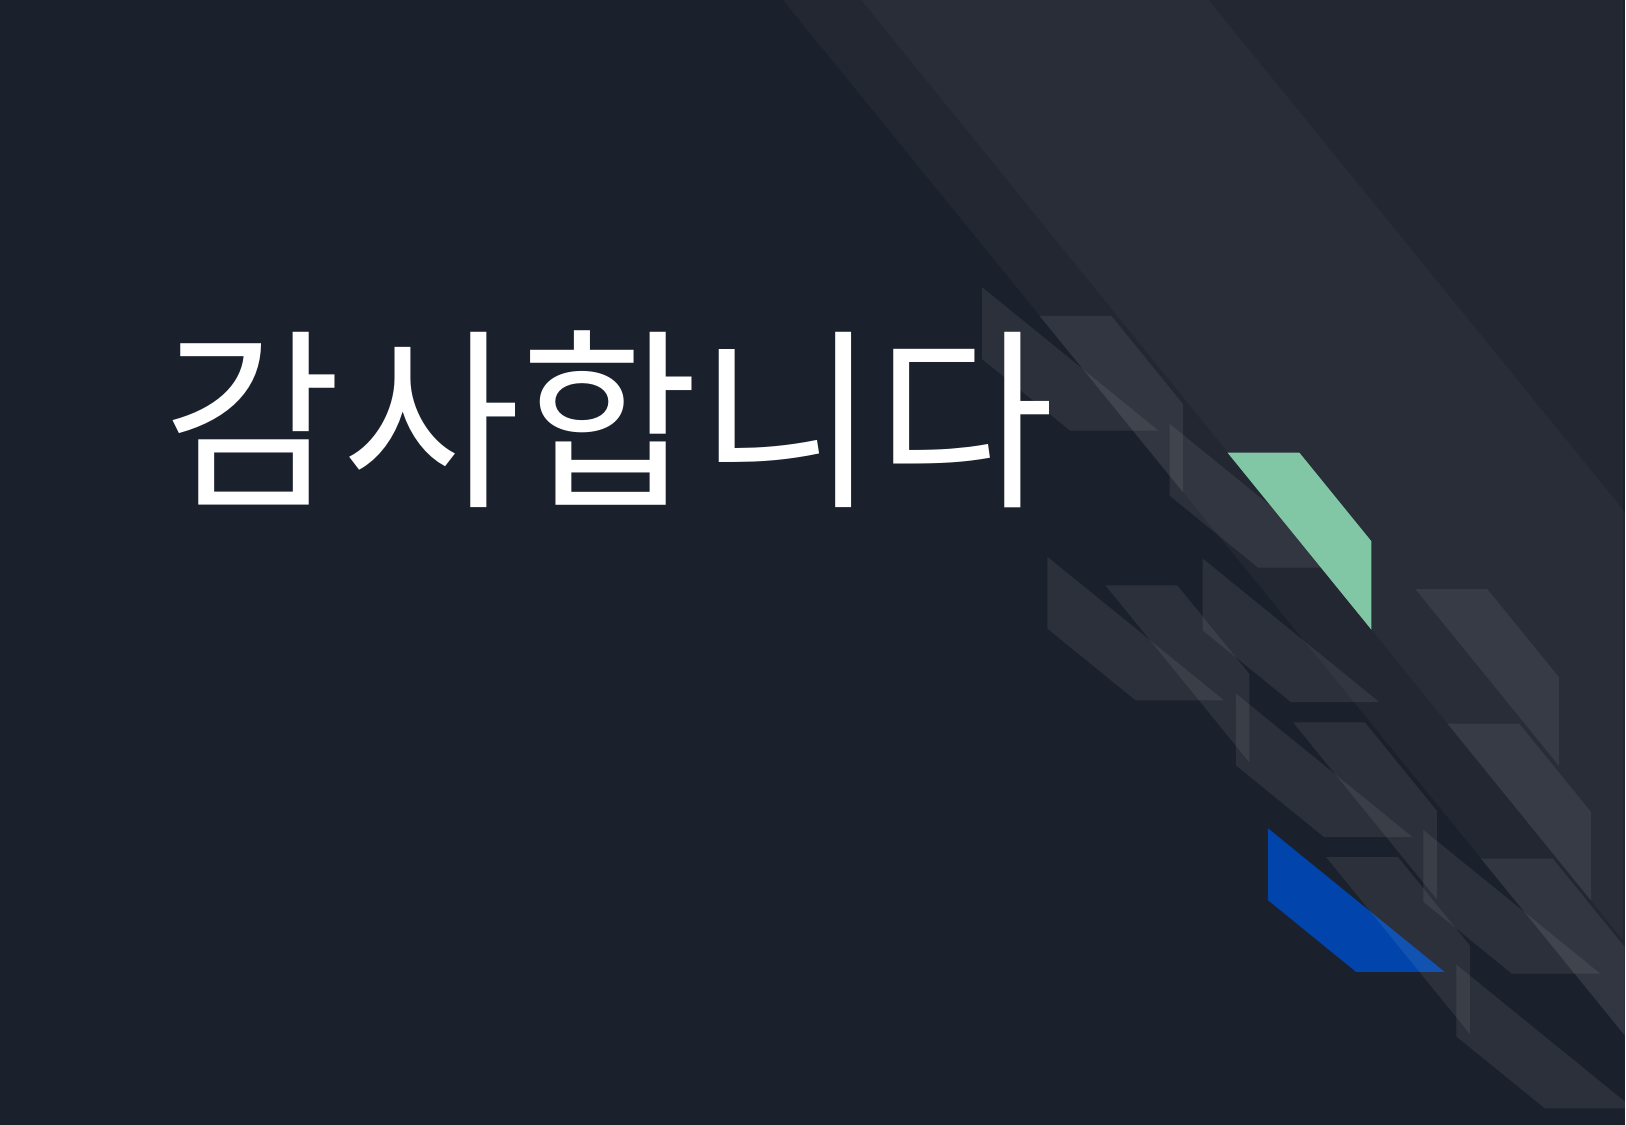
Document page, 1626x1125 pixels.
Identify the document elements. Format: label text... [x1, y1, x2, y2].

title 감사합니다 [146, 280, 1267, 566]
